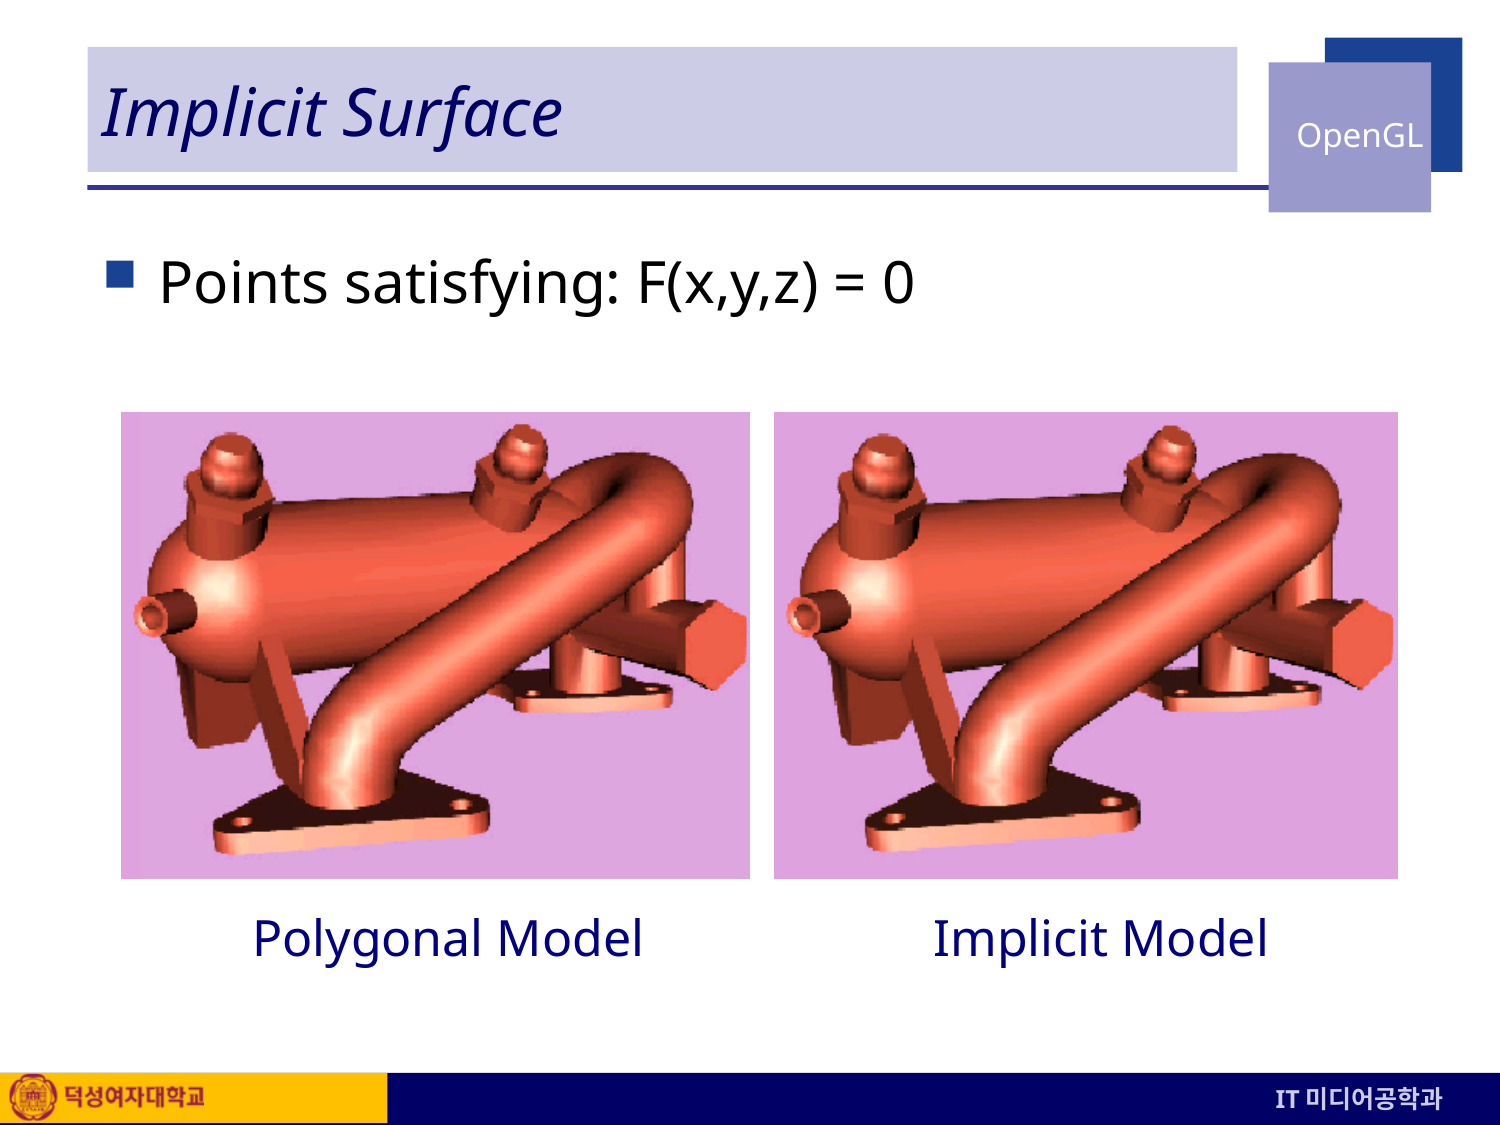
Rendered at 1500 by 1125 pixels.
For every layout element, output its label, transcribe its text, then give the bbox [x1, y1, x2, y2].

text_box Implicit Model [918, 898, 1285, 974]
picture [121, 412, 751, 879]
picture [774, 412, 1398, 879]
text_box Polygonal Model [237, 898, 660, 974]
picture [0, 1034, 228, 1125]
title Implicit Surface [87, 46, 1238, 172]
list Points satisfying: F(x,y,z) = 0 [87, 237, 1425, 1013]
